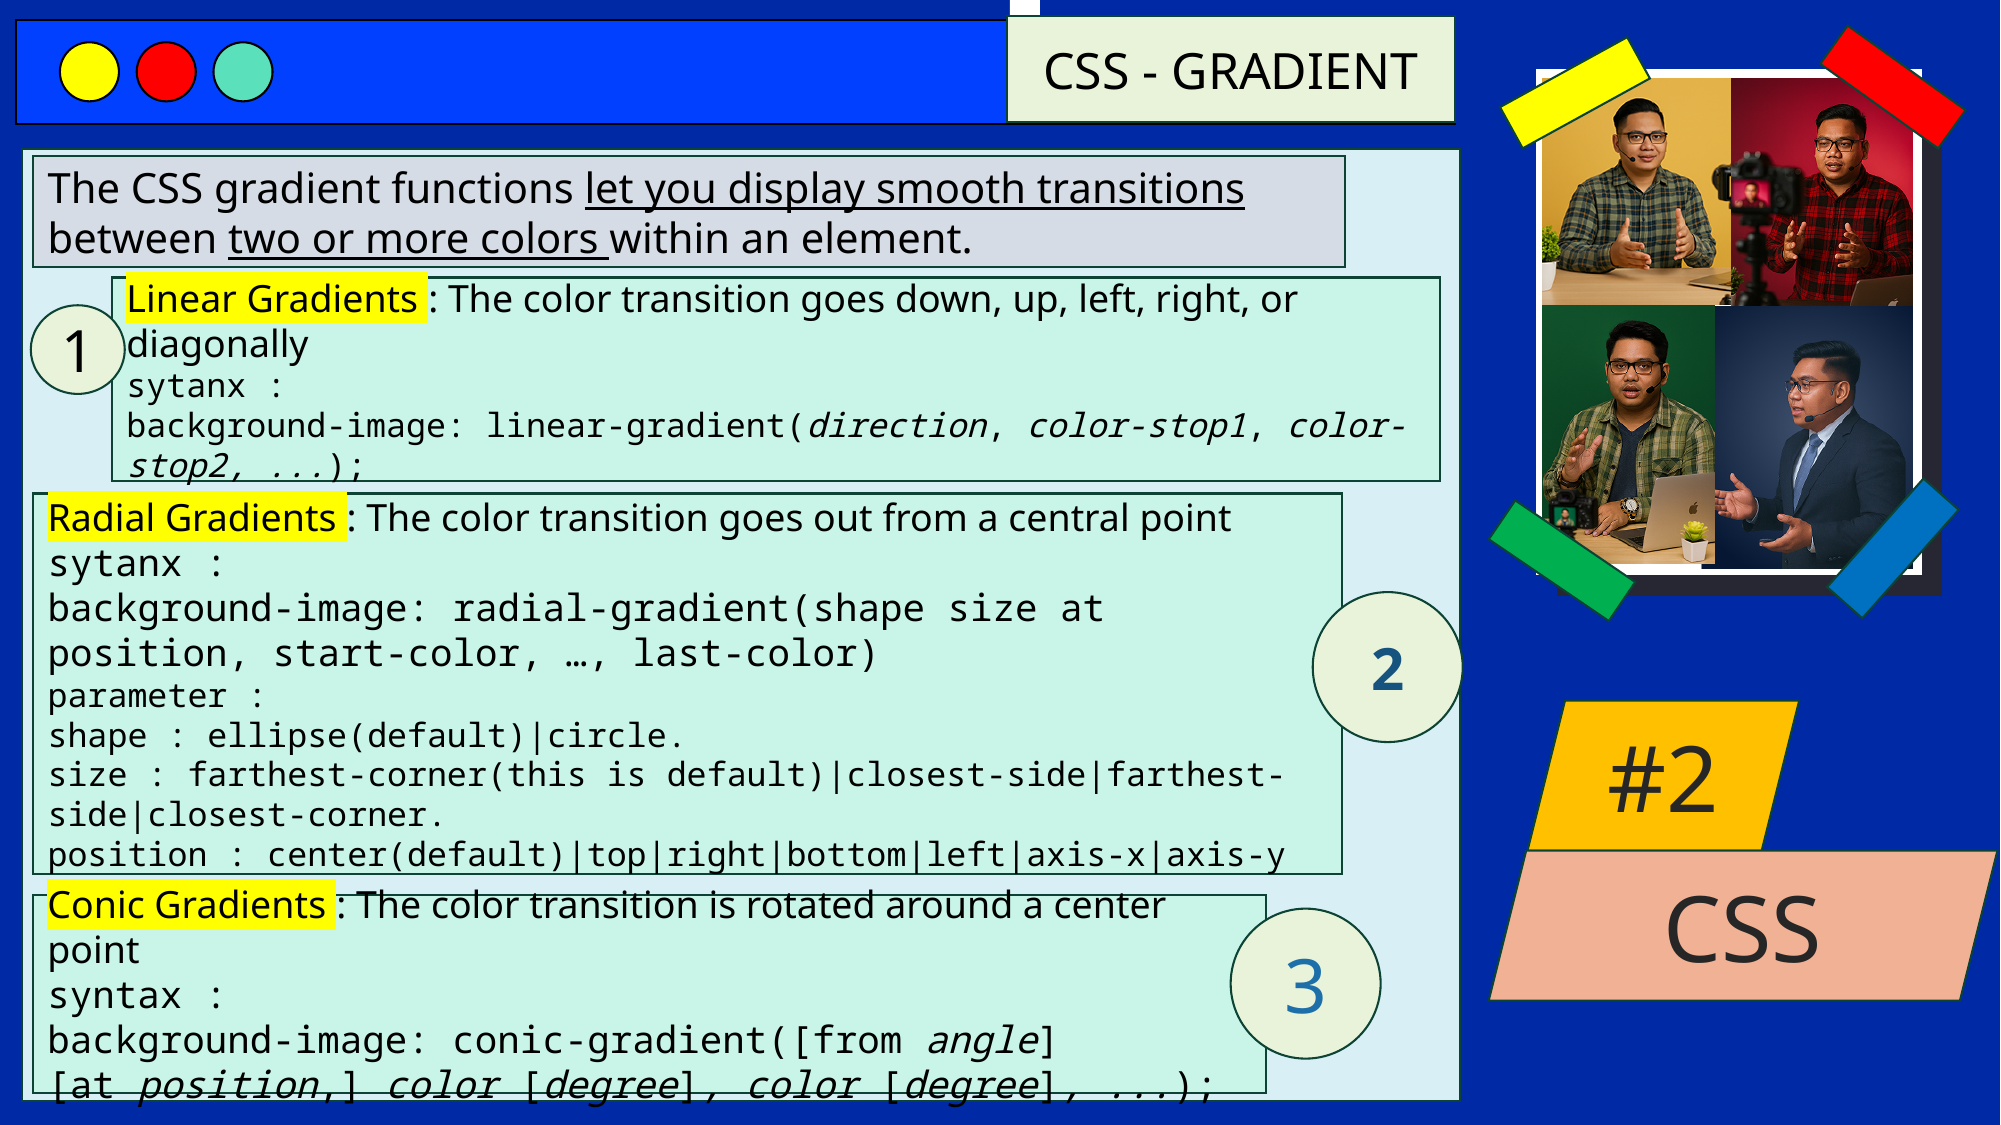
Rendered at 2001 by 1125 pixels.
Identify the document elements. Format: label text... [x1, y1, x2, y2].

text_box CSS [1487, 849, 1999, 1002]
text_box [15, 19, 1461, 1102]
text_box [30, 277, 1440, 482]
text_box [32, 16, 1455, 268]
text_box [1489, 63, 1966, 621]
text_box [32, 493, 1463, 874]
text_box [32, 895, 1381, 1093]
text_box #2 [1526, 699, 1801, 849]
text_box [1009, 0, 1040, 15]
